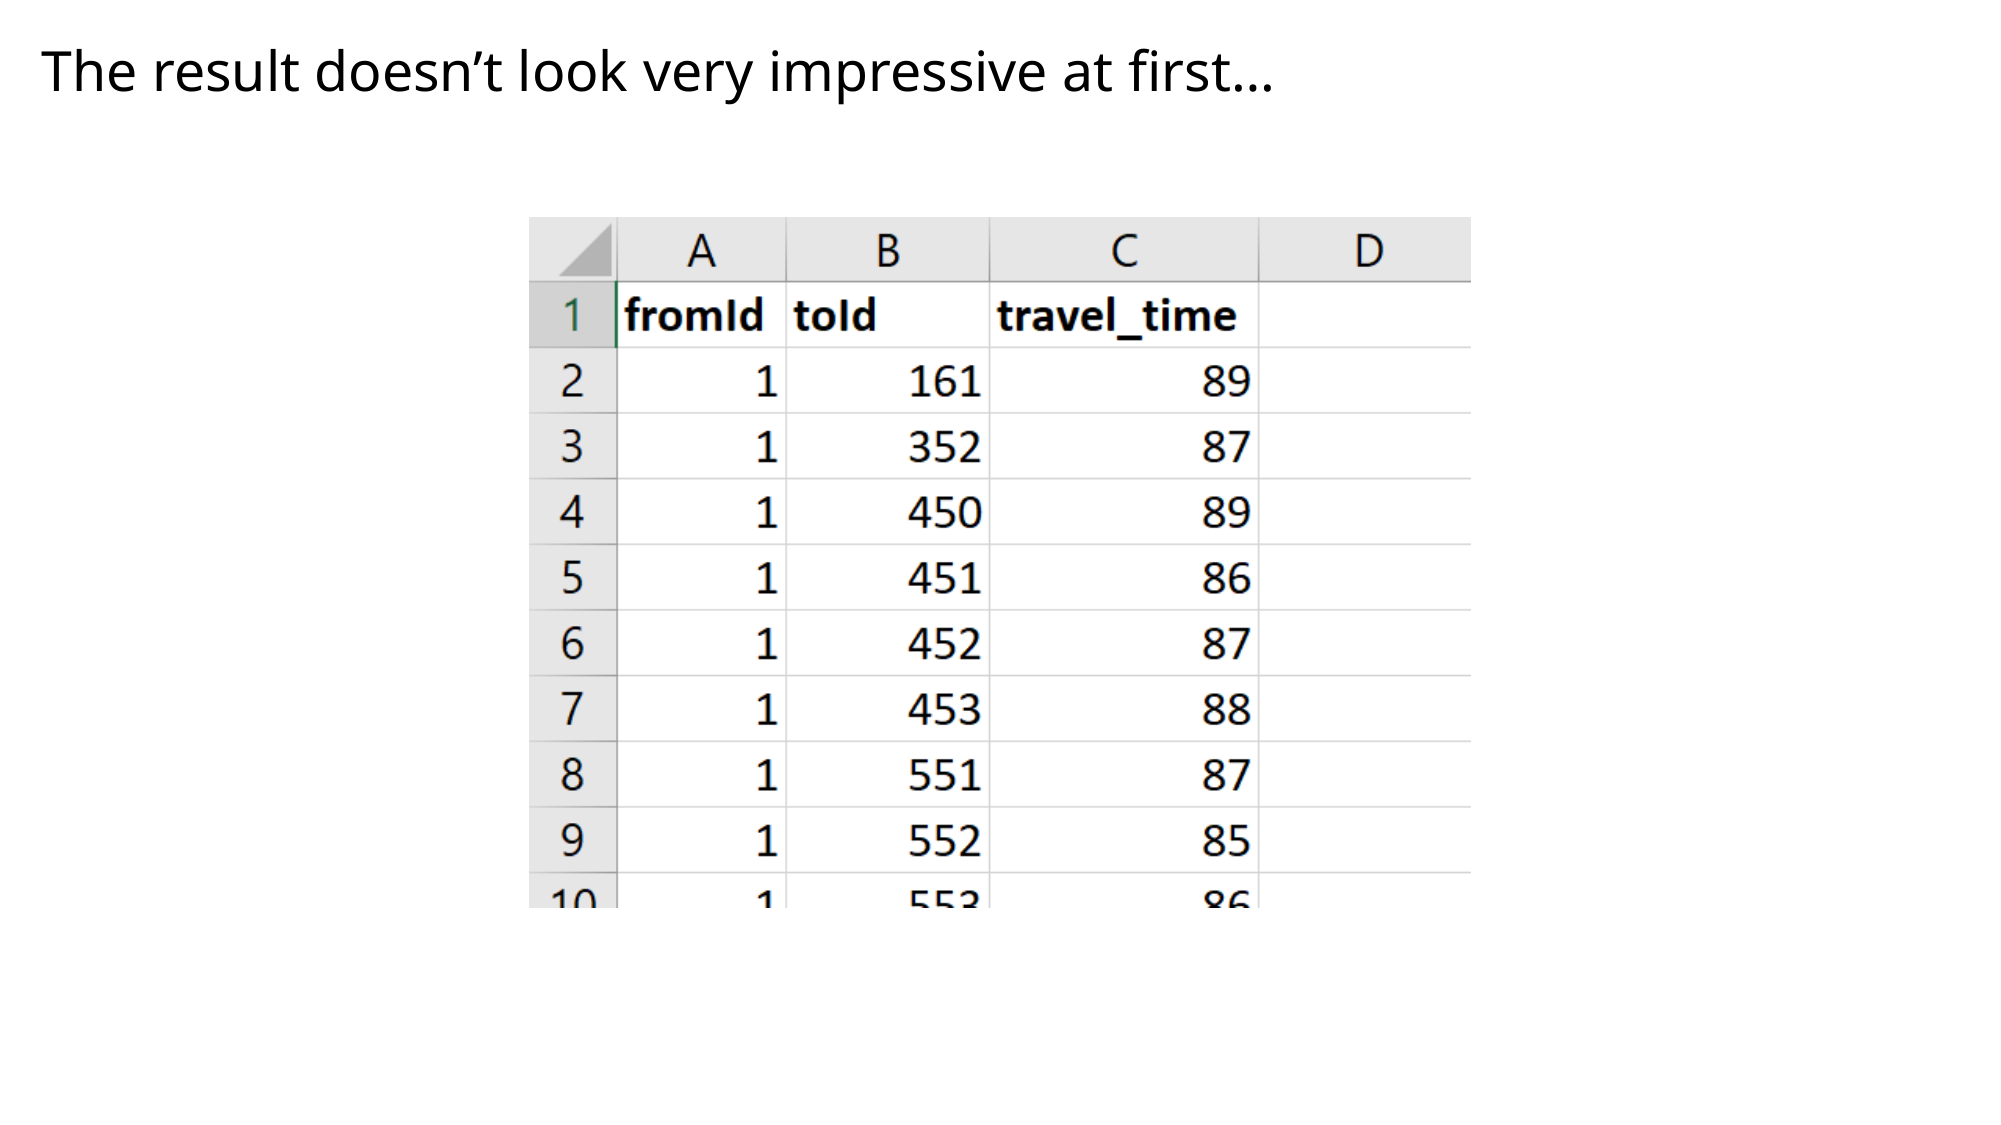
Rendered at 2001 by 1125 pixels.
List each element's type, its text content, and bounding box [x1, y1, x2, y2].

title The result doesn’t look very impressive at first… [26, 35, 1974, 112]
picture [529, 217, 1471, 908]
